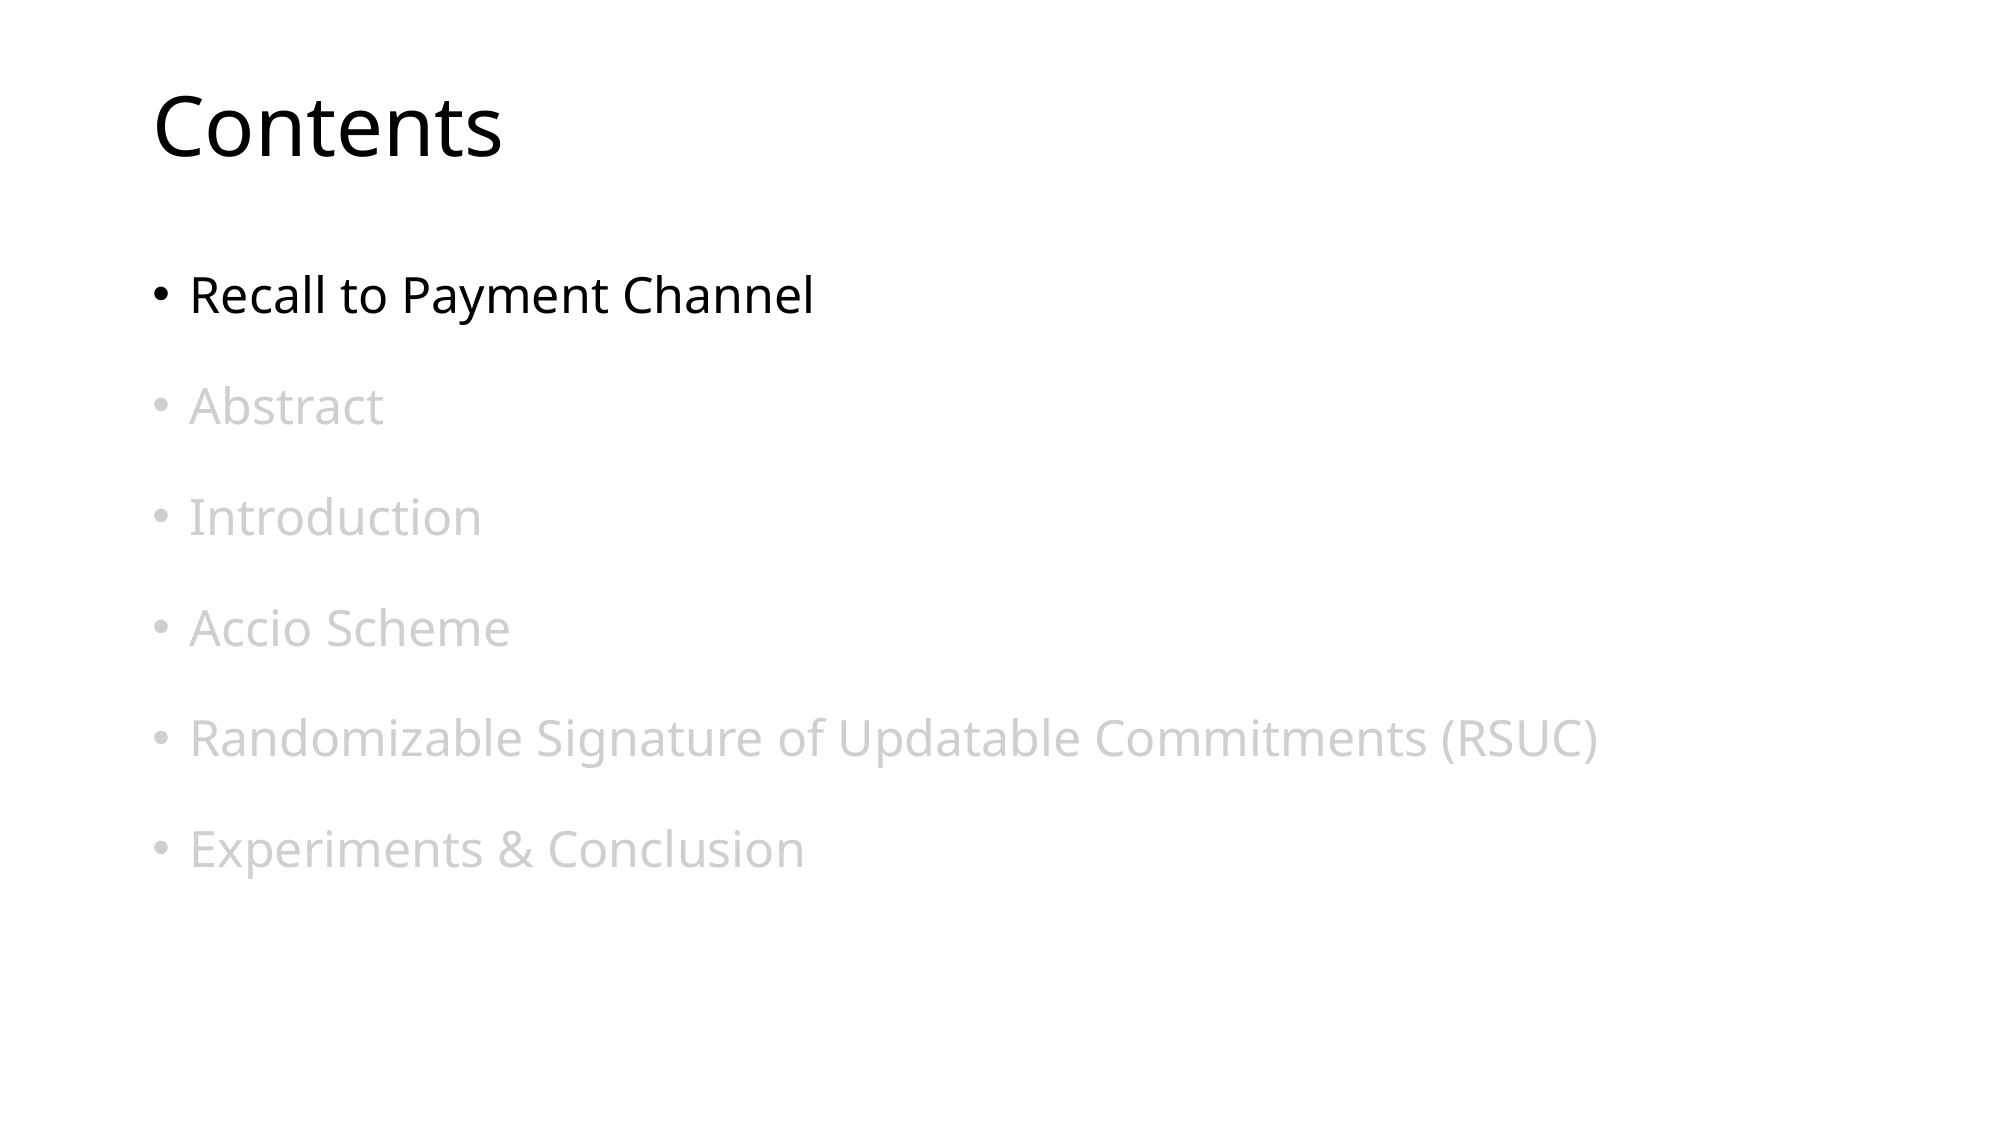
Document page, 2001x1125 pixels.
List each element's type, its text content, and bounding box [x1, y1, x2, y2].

title Contents [137, 59, 1863, 200]
list Recall to Payment Channel Abstract Introduction Accio Scheme Randomizable Signature of Updatable Commitments (RSUC) Experiments & Conclusion [137, 225, 1863, 992]
